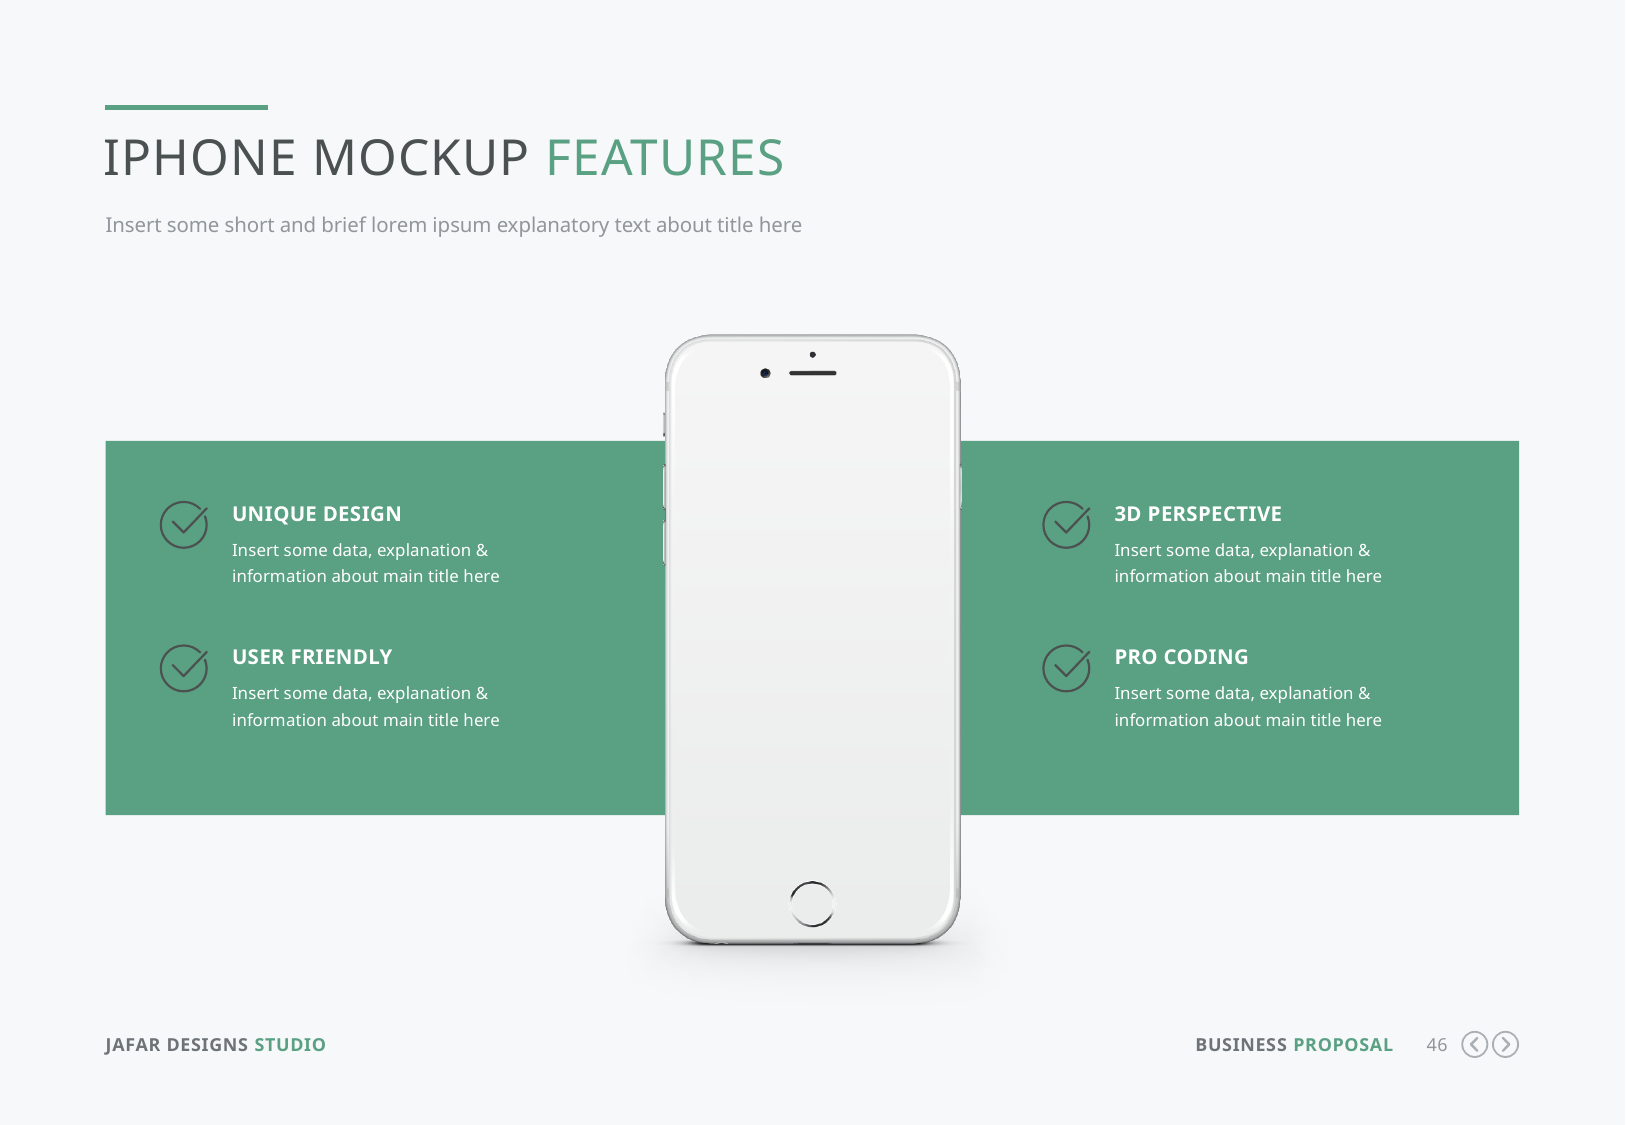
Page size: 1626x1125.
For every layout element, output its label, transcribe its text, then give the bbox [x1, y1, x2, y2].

picture [559, 281, 1066, 1020]
list iPhone Mockup Features [103, 125, 1518, 183]
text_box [1042, 500, 1438, 731]
list Insert some short and brief lorem ipsum explanatory text about title here [105, 209, 1519, 241]
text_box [159, 500, 556, 731]
